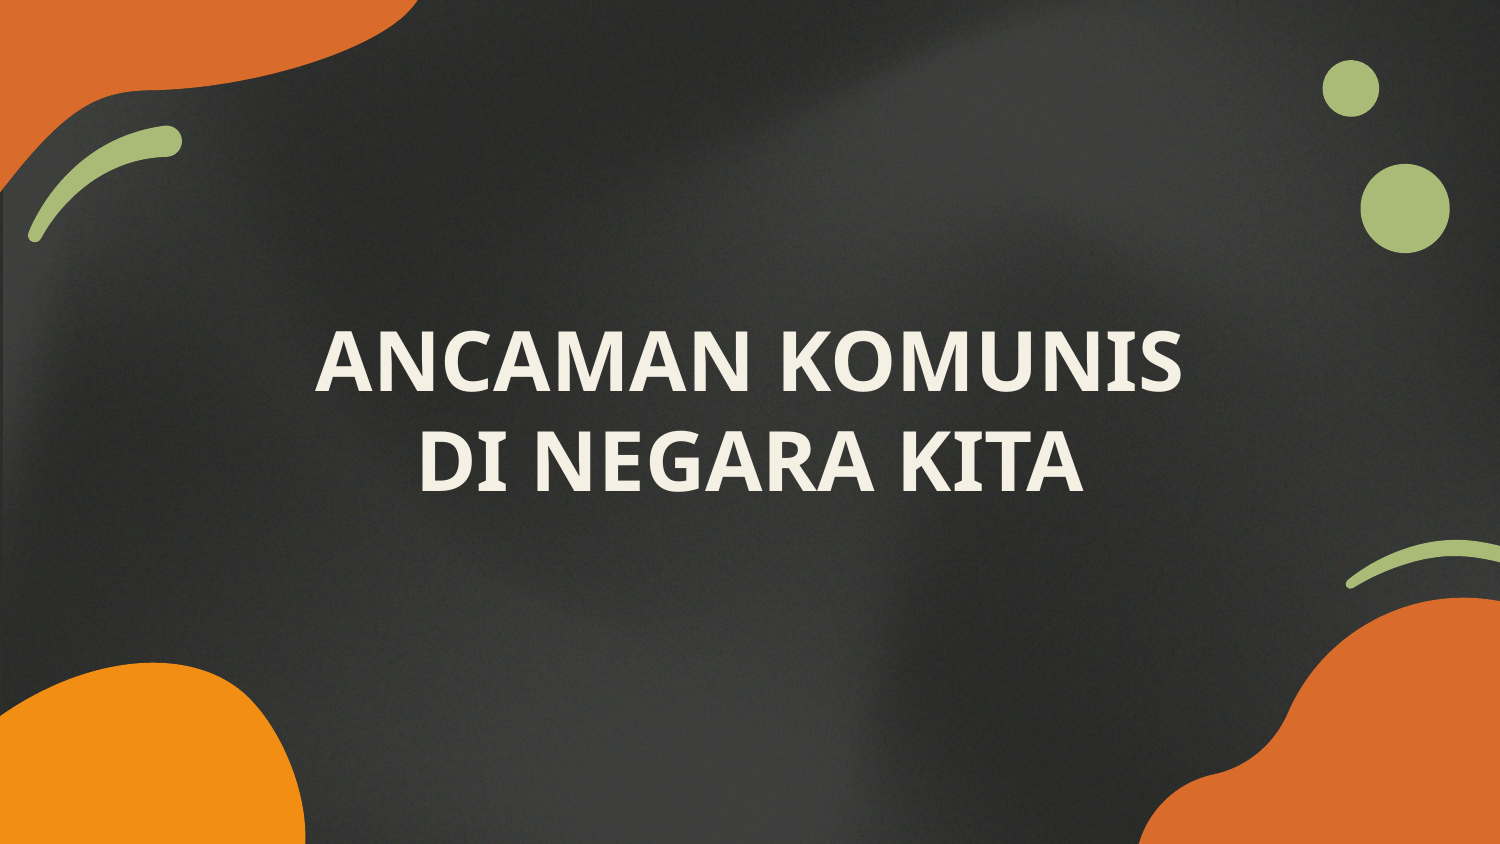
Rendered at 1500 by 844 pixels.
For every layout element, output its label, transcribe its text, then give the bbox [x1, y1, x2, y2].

picture [0, 0, 1500, 844]
title ANCAMAN KOMUNIS DI NEGARA KITA [288, 308, 1212, 508]
